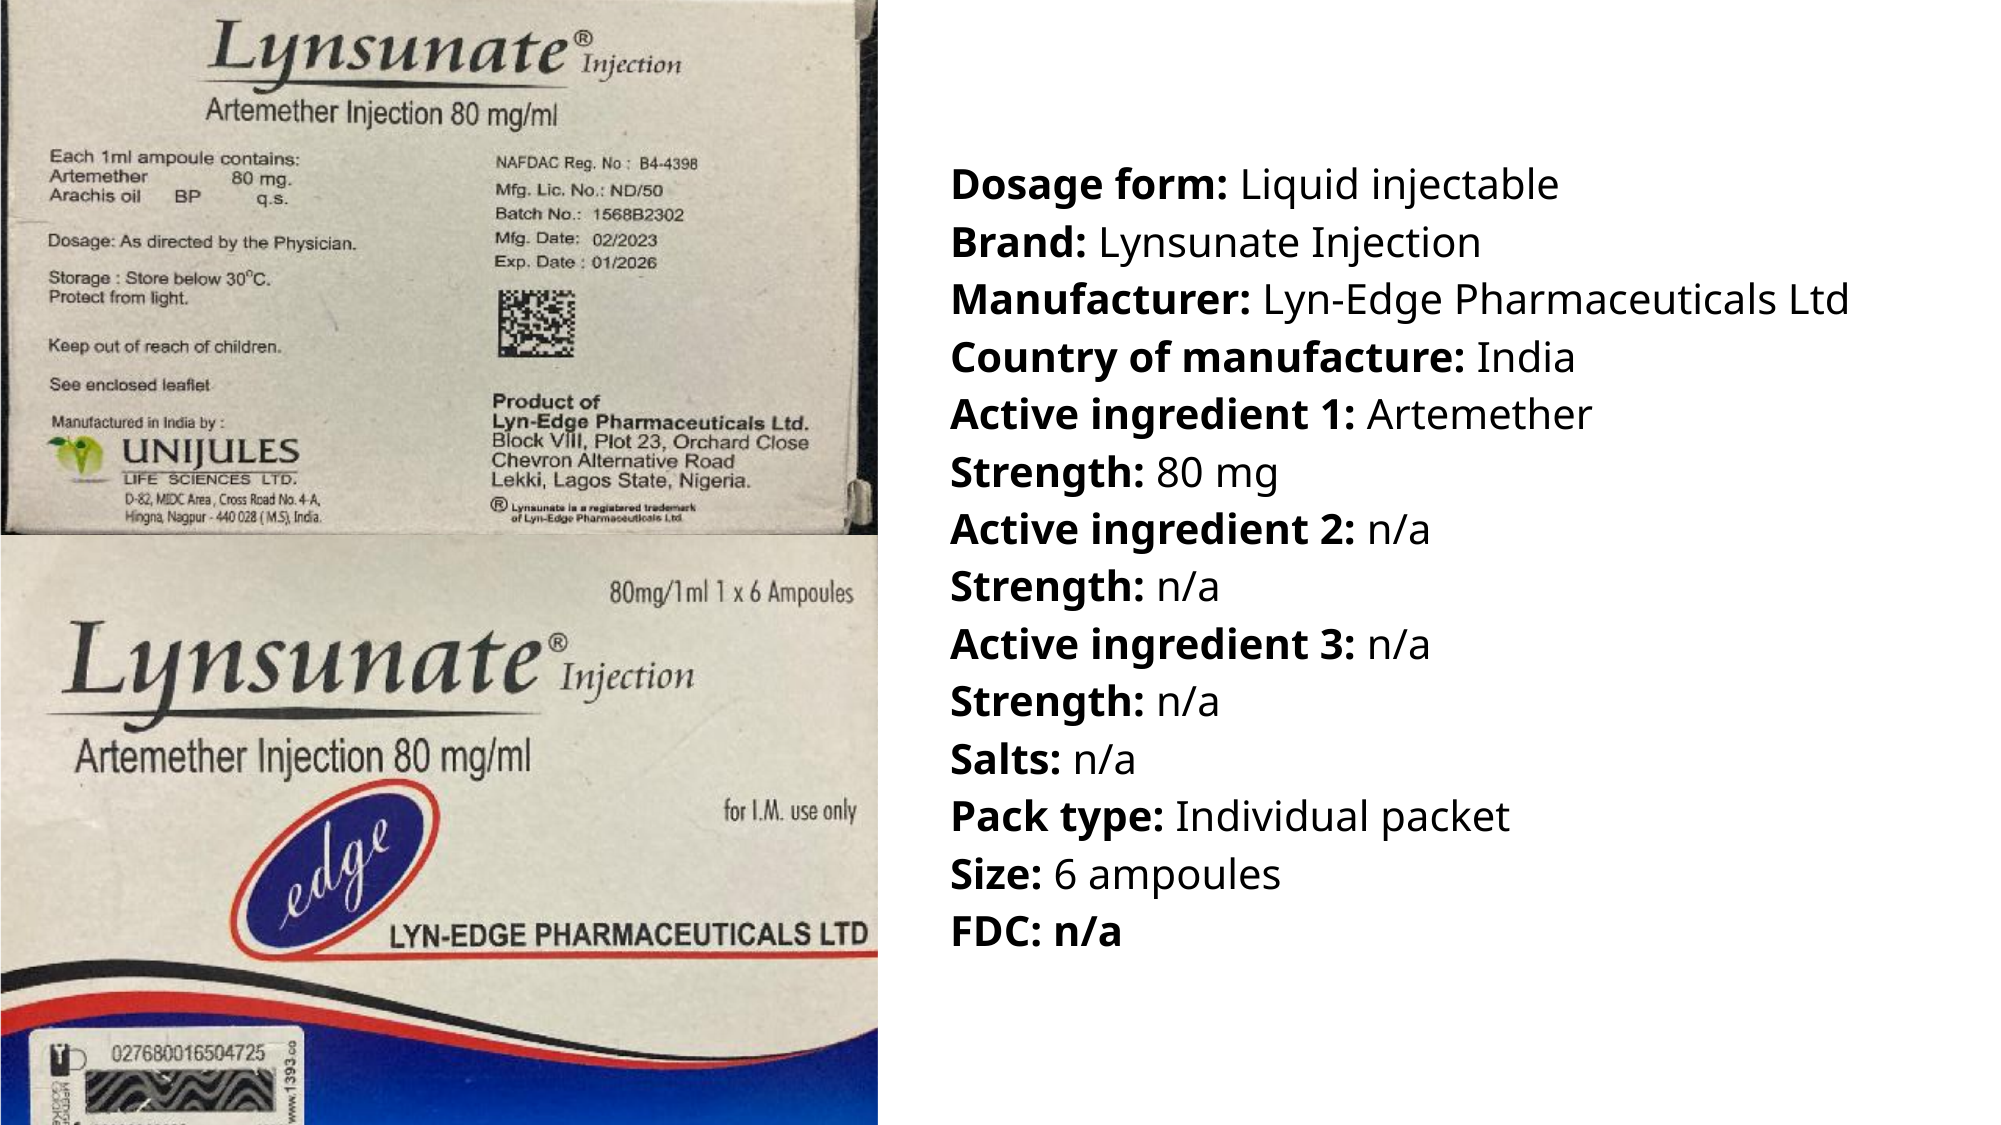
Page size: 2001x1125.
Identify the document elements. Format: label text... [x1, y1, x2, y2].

list Dosage form: Liquid injectable Brand: Lynsunate Injection Manufacturer: Lyn-Edge Pharmaceuticals Ltd Country of manufacture: India Active ingredient 1: Artemether Strength: 80 mg Active ingredient 2: n/a Strength: n/a Active ingredient 3: n/a Strength: n/a Salts: n/a Pack type: Individual packet Size: 6 ampoules FDC: n/a [935, 156, 1952, 969]
picture [2, 0, 877, 1125]
